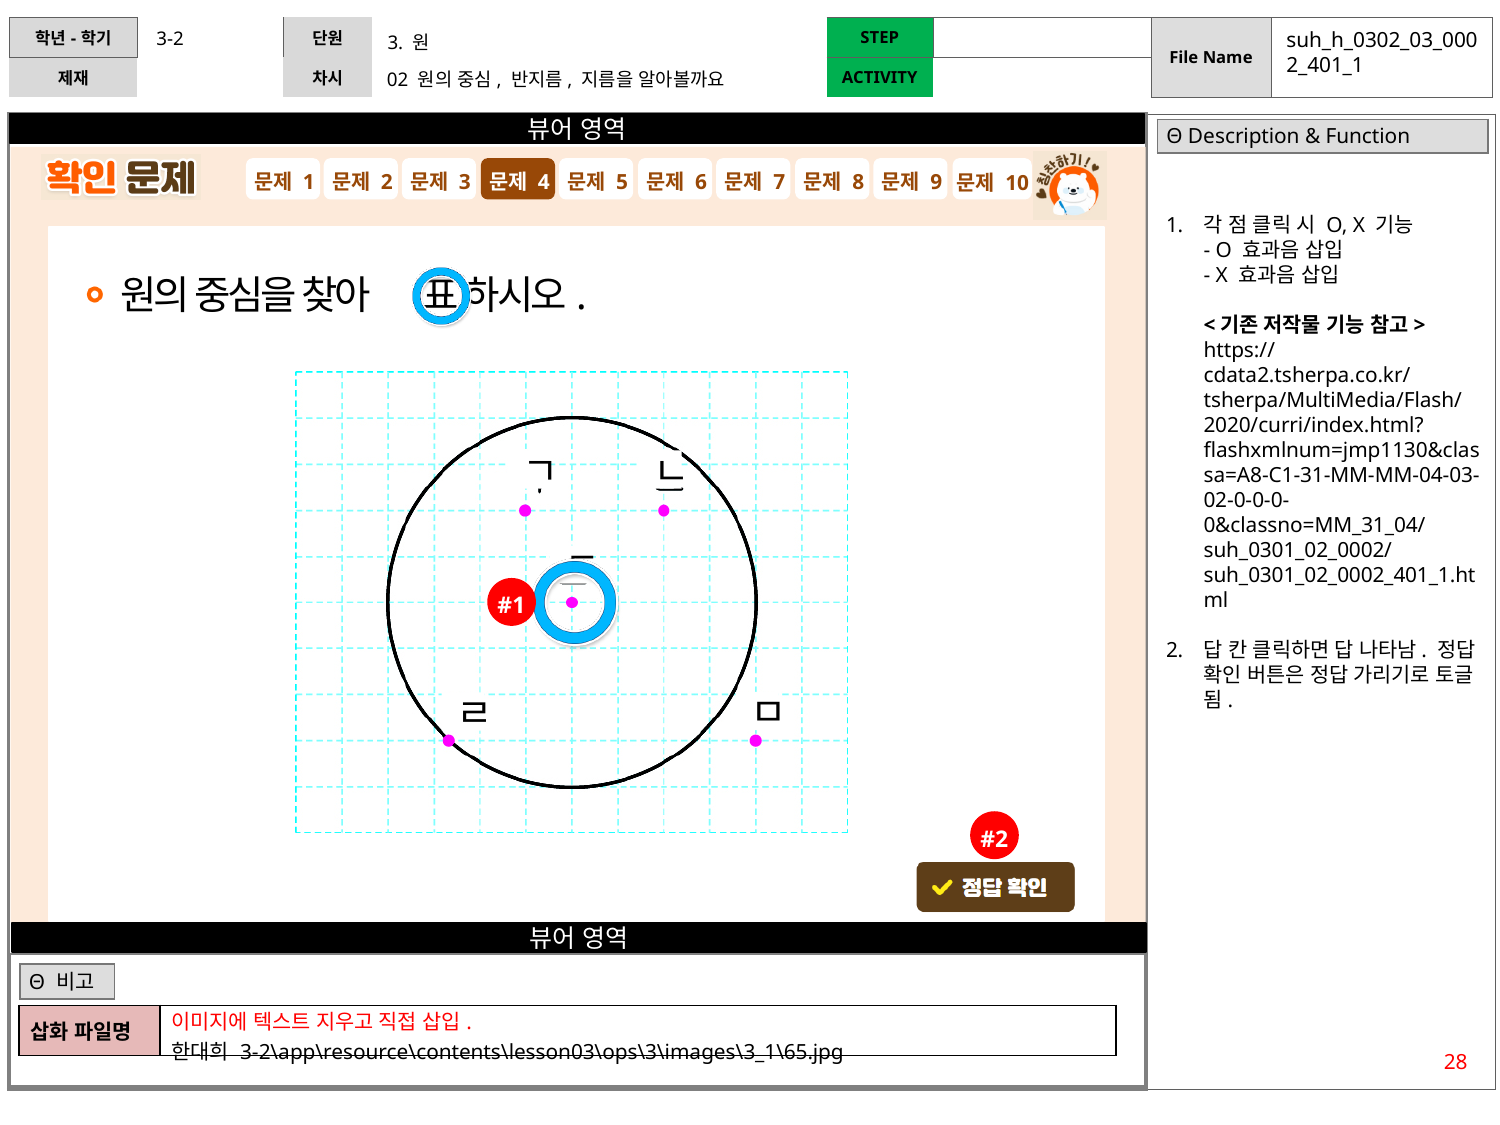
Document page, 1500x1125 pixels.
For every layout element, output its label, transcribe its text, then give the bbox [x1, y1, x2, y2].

picture [529, 558, 621, 652]
picture [410, 265, 473, 329]
picture [915, 858, 1078, 913]
text_box suh_h_0302_03_0002_401_1 [1271, 75, 1500, 84]
table_header 이미지에 텍스트 지우고 직접 삽입. 한대희 3-2\app\resource\contents\lesson03\ops\3\images\3_1\65.jpg [161, 1006, 1115, 1055]
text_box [239, 148, 1052, 200]
table_header 삽화 파일명 [20, 1006, 159, 1055]
text_box #2 [968, 809, 1021, 857]
text_box 원의 중심을 찾아 표 하시오. [105, 263, 1109, 326]
text_box 02 원의 중심, 반지름, 지름을 알아볼까요 [372, 75, 821, 96]
picture [41, 154, 201, 200]
text_box [0, 0, 1500, 75]
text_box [294, 371, 848, 833]
table_header Θ Description & Function [1158, 120, 1487, 152]
picture [1033, 151, 1107, 220]
text_box 각 점 클릭 시 O, X 기능 - O 효과음 삽입 - X 효과음 삽입 <기존 저작물 기능 참고> https://cdata2.tsherpa.co.kr/tsherpa/MultiMedia/Flash/2020/curri/index.html?flashxmlnum=jmp1130&classa=A8-C1-31-MM-MM-04-03-02-0-0-0-0&classno=MM_31_04/suh_0301_02_0002/suh_0301_02_0002_401_1.html 답 칸 클릭하면 답 나타남. 정답 확인 버튼은 정답 가리기로 토글 됨. [1151, 179, 1500, 719]
picture [84, 283, 104, 305]
